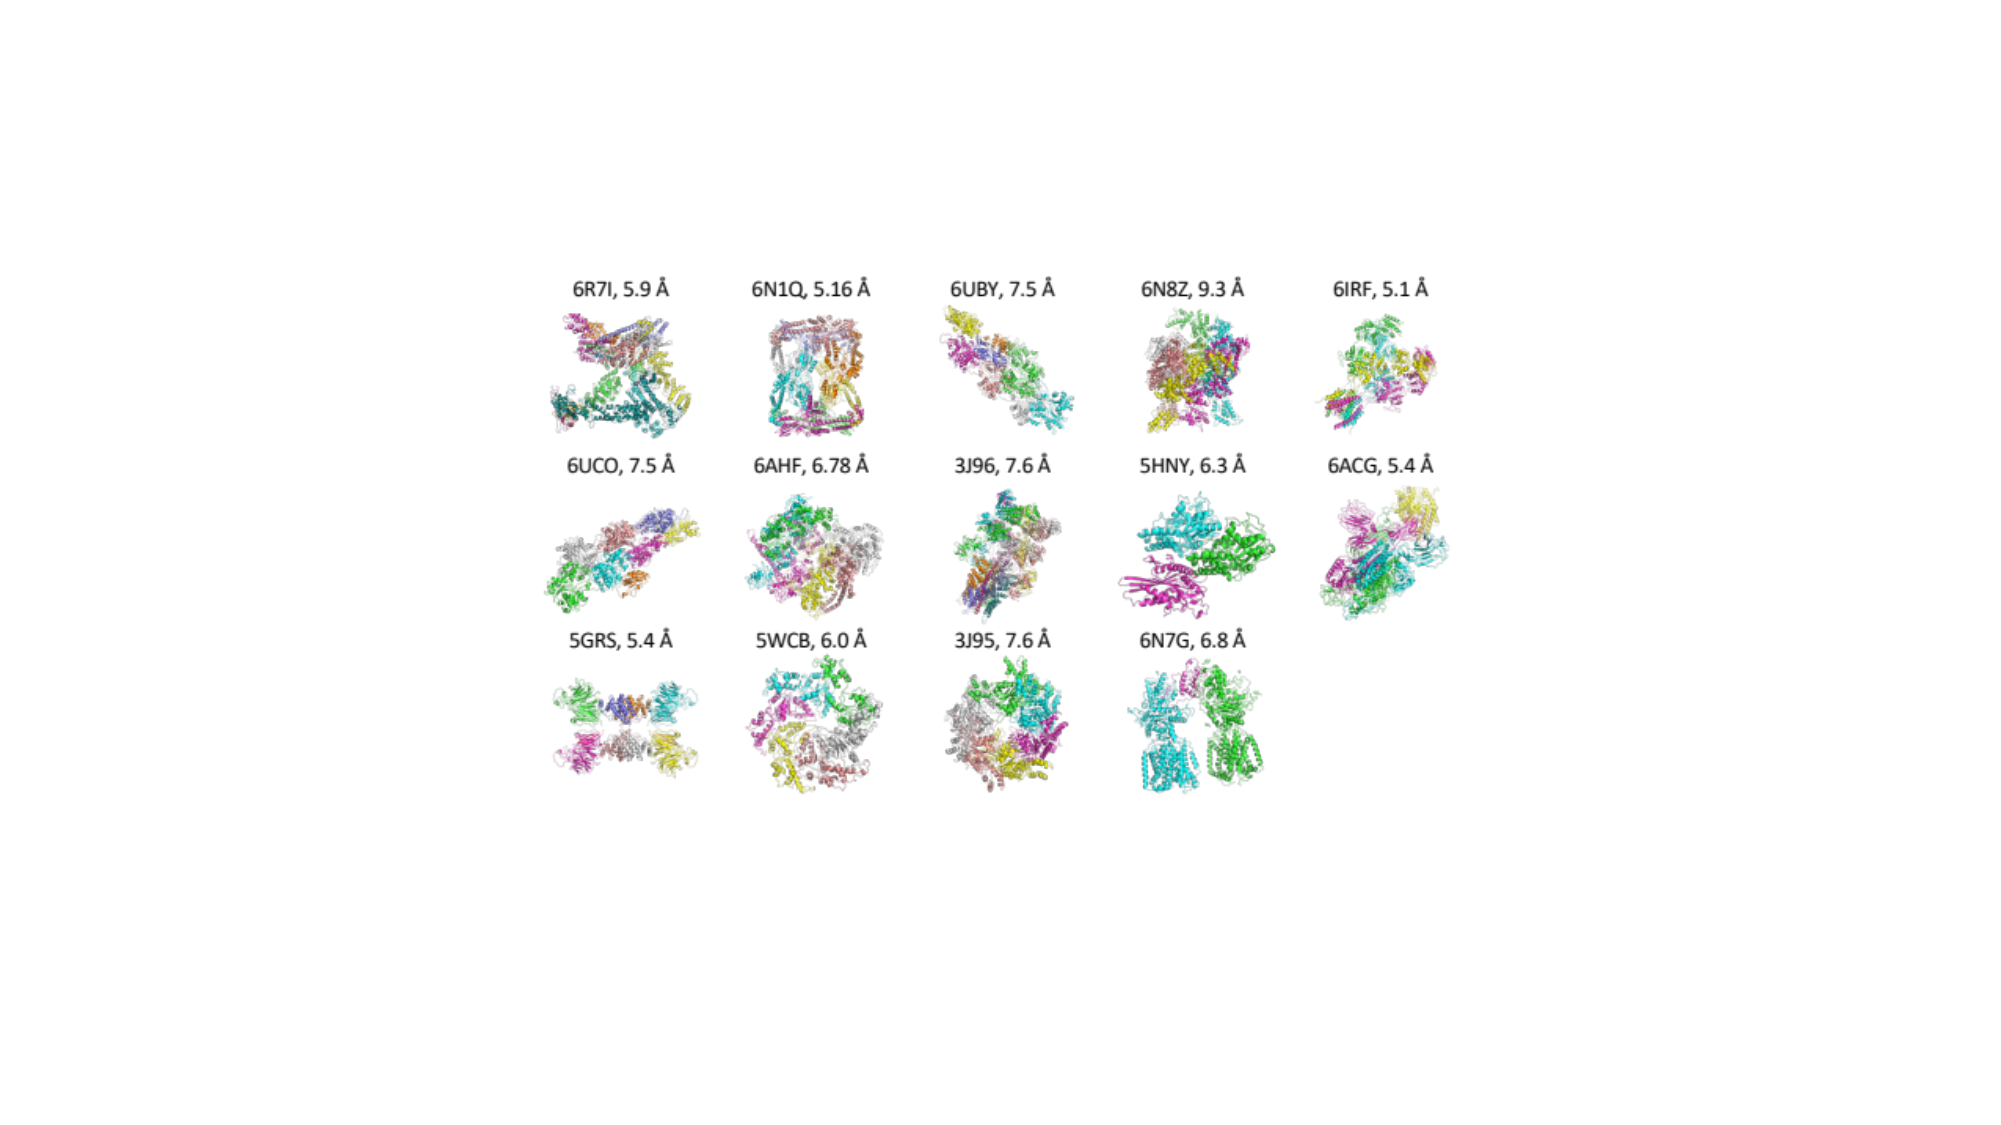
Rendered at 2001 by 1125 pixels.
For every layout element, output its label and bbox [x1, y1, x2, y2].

text_box [526, 276, 1473, 848]
